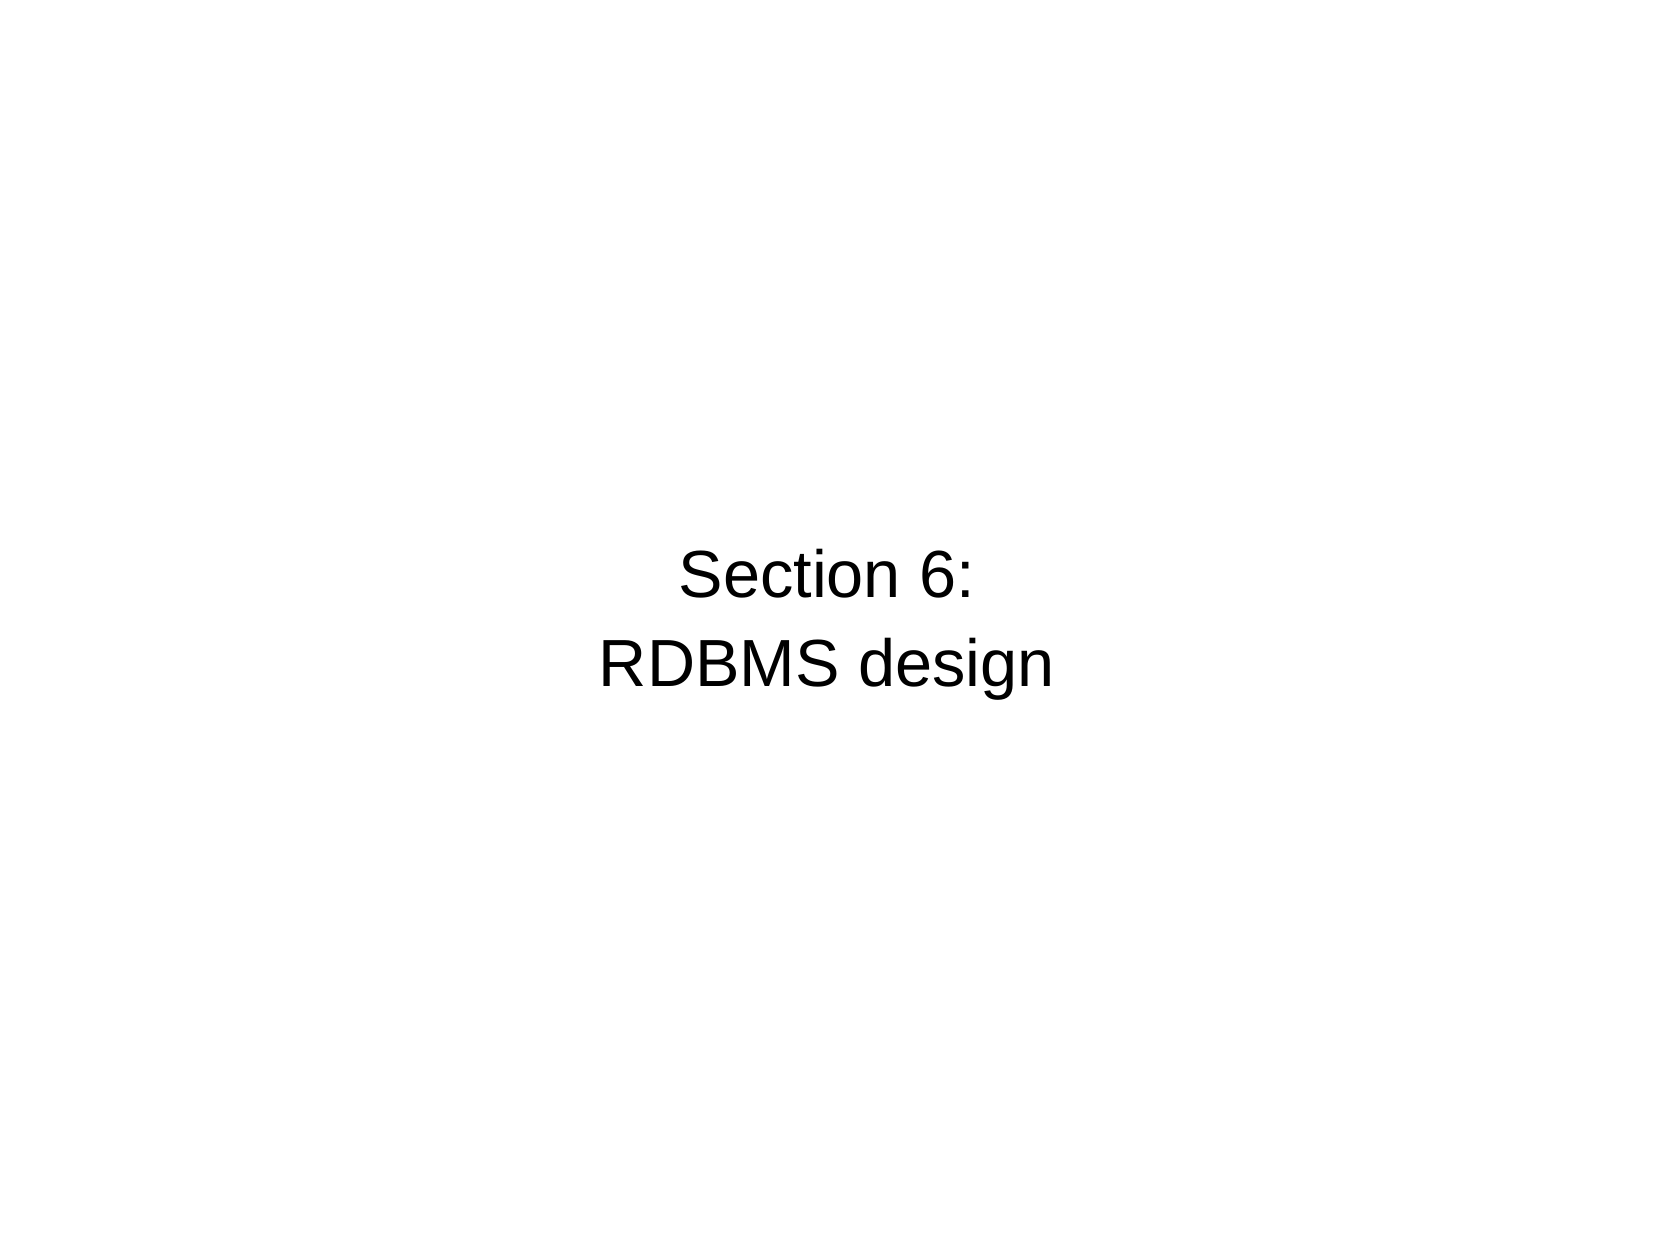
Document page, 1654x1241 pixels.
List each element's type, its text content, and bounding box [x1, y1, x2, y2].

subtitle Section 6: RDBMS design [0, 0, 1654, 1241]
